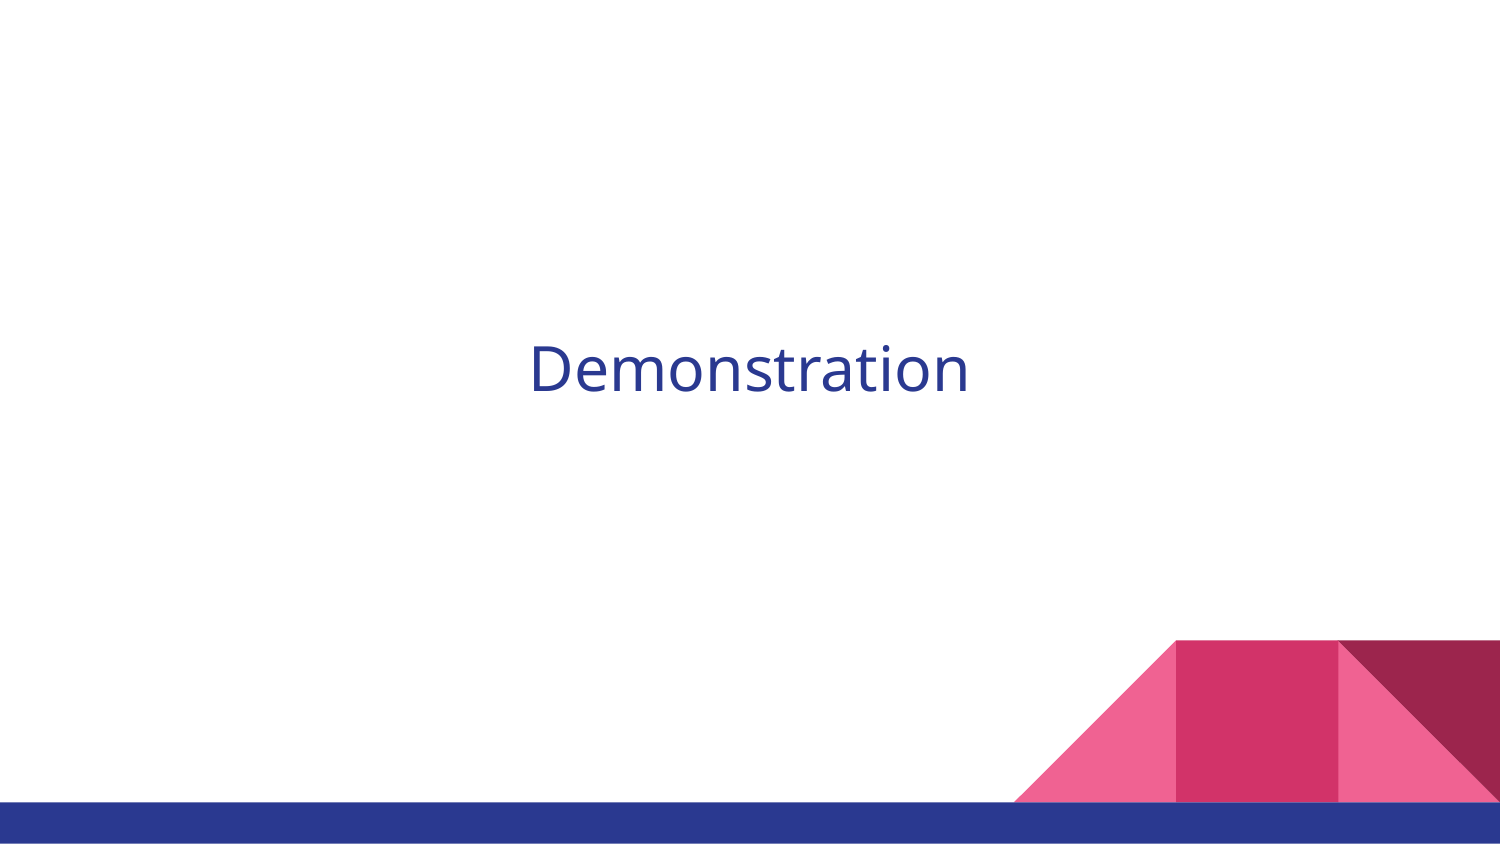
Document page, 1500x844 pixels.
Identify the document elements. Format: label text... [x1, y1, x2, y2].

title Demonstration [51, 313, 1449, 414]
